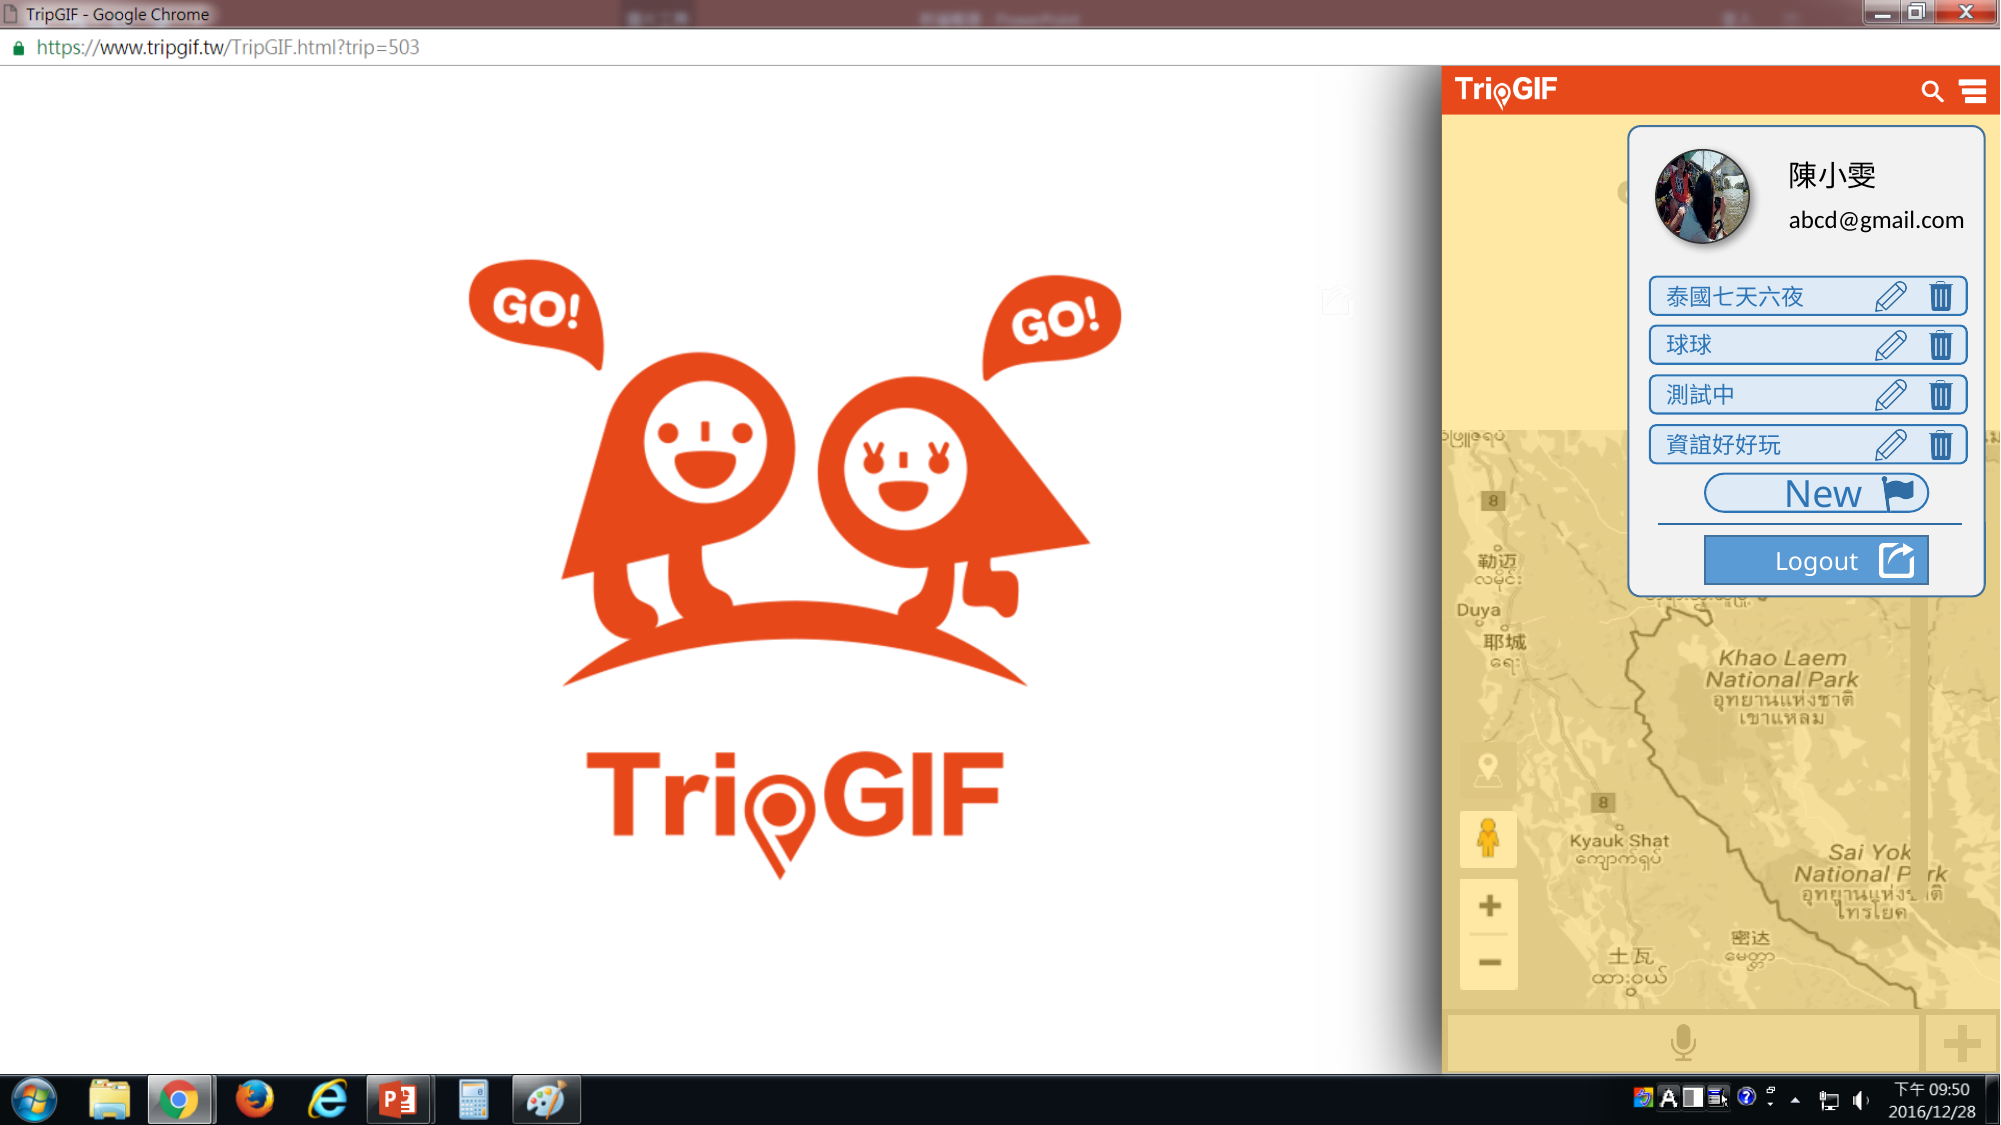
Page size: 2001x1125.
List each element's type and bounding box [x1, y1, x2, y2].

picture [1926, 430, 1956, 460]
picture [1926, 380, 1956, 410]
picture [1875, 330, 1907, 361]
text_box [1705, 473, 1929, 514]
picture [1926, 330, 1956, 360]
picture [1879, 543, 1914, 578]
picture [1875, 281, 1907, 313]
picture [1875, 429, 1907, 461]
picture [1655, 149, 1750, 244]
picture [1875, 379, 1907, 411]
text_box [0, 0, 2000, 1125]
picture [1926, 281, 1956, 311]
